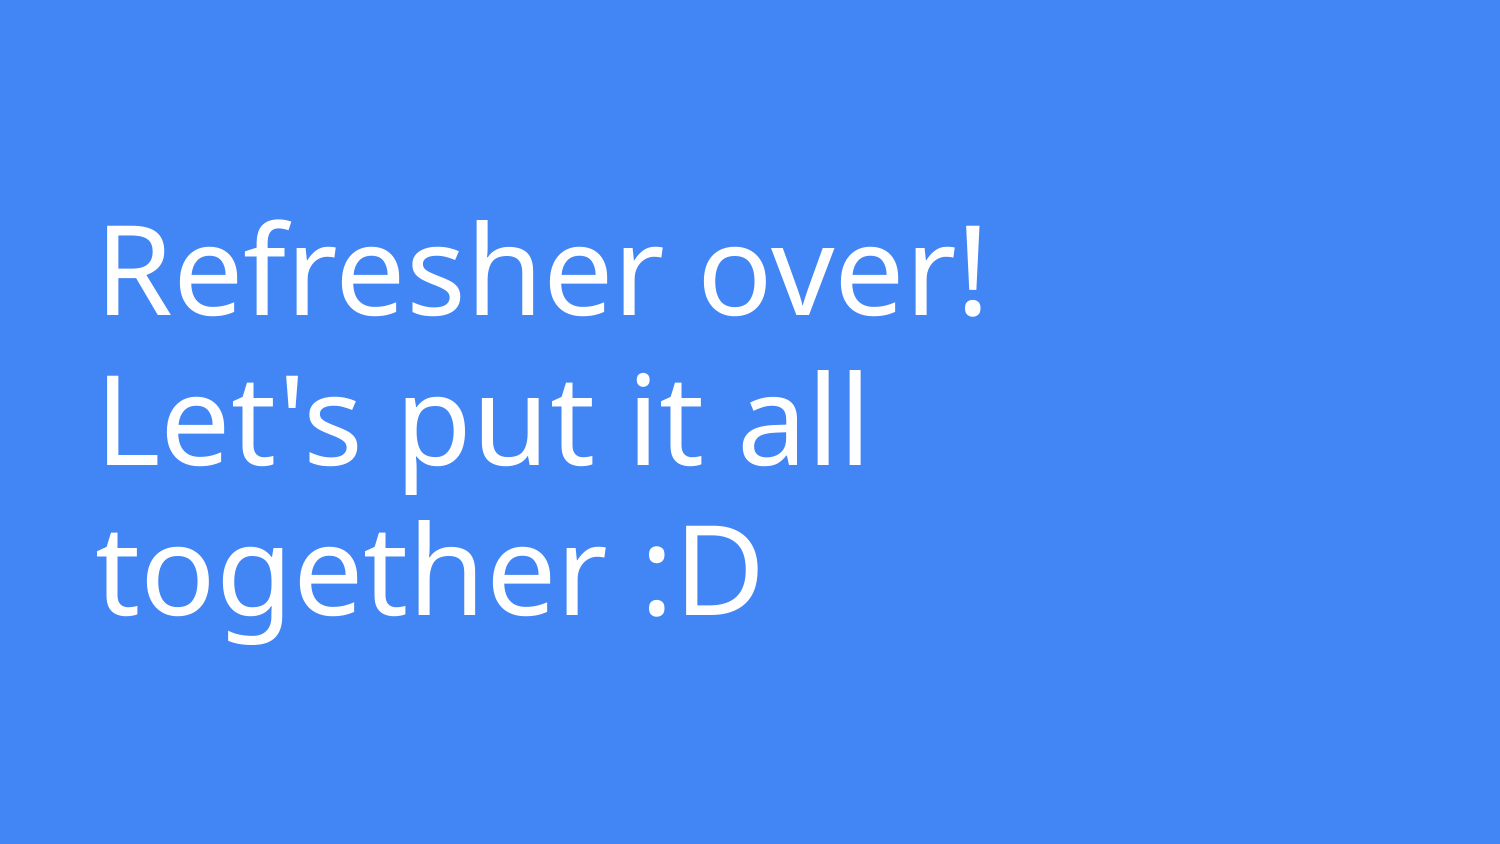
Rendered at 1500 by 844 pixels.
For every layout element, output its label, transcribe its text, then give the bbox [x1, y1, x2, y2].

title Refresher over! Let's put it all together :D [80, 80, 1102, 752]
